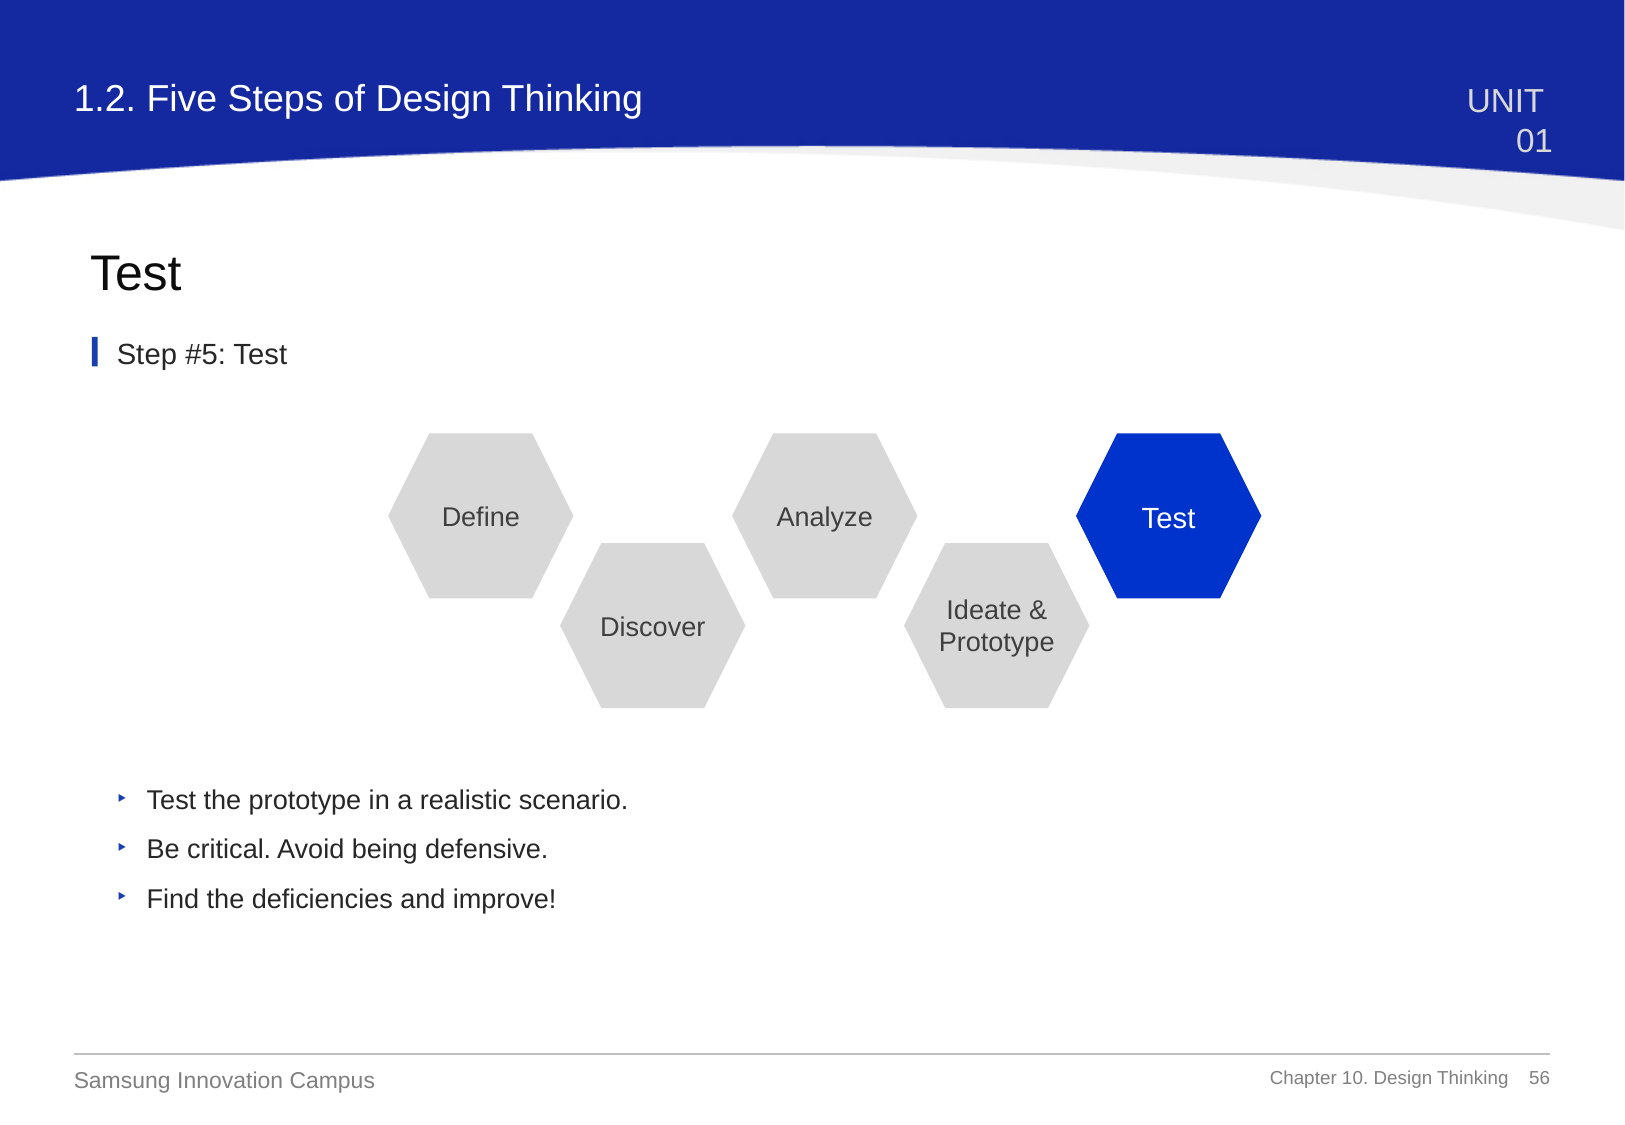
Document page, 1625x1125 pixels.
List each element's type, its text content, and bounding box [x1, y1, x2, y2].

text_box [387, 432, 1262, 709]
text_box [73, 73, 1554, 120]
text_box Test the prototype in a realistic scenario. Be critical. Avoid being defensive. Find the deficiencies and improve! [116, 770, 1533, 926]
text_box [91, 334, 1533, 371]
picture [0, 0, 1625, 1125]
text_box Test [89, 240, 1533, 301]
